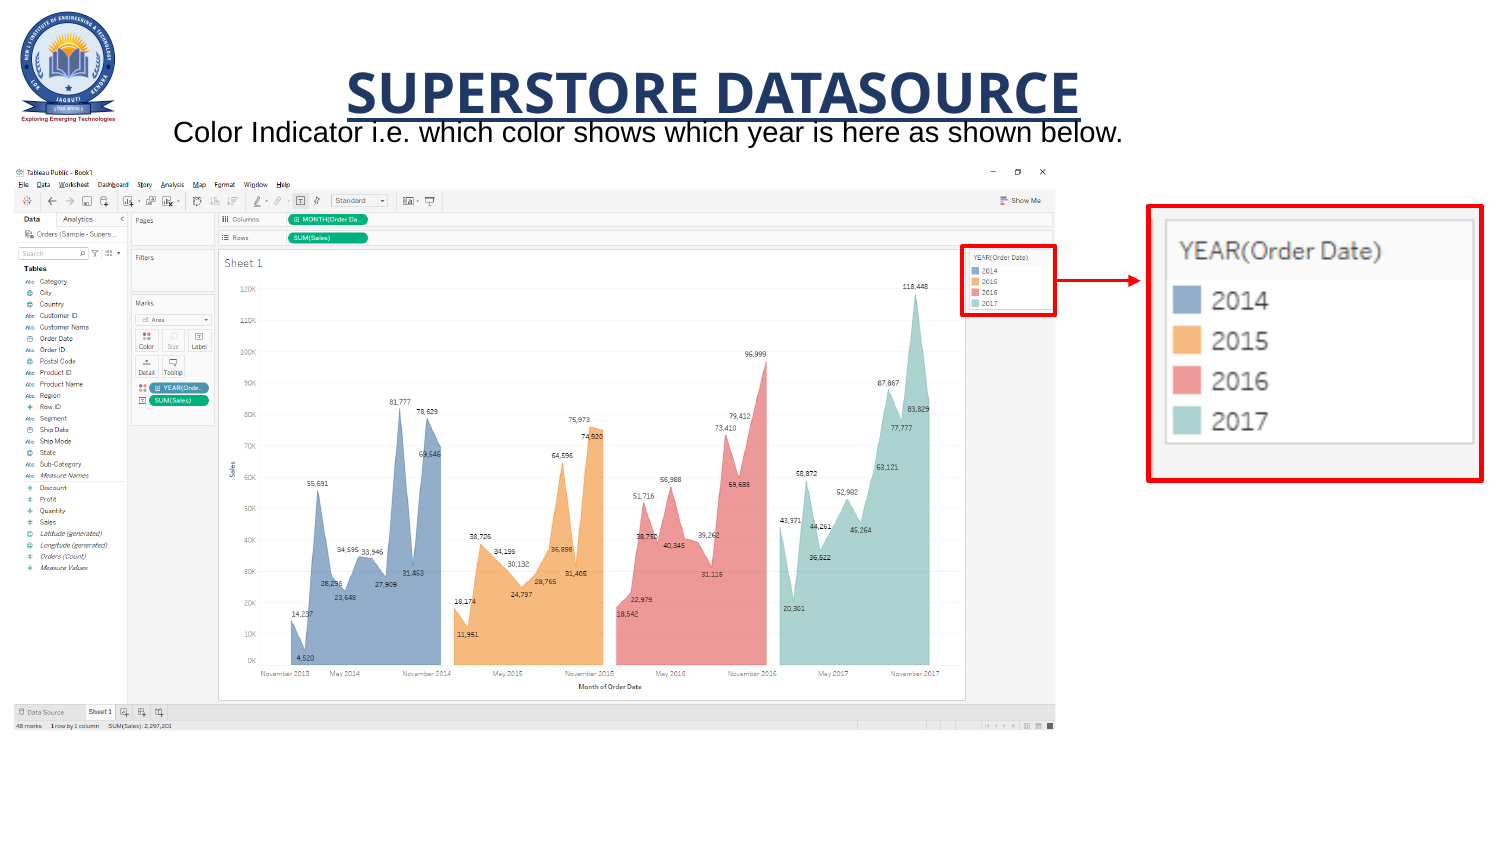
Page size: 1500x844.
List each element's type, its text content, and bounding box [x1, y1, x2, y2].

picture [13, 166, 1056, 730]
text_box Color Indicator i.e. which color shows which year is here as shown below. [139, 100, 1361, 156]
picture [0, 0, 66, 135]
picture [1150, 207, 1480, 479]
text_box SUPERSTORE DATASOURCE [66, 0, 1361, 148]
